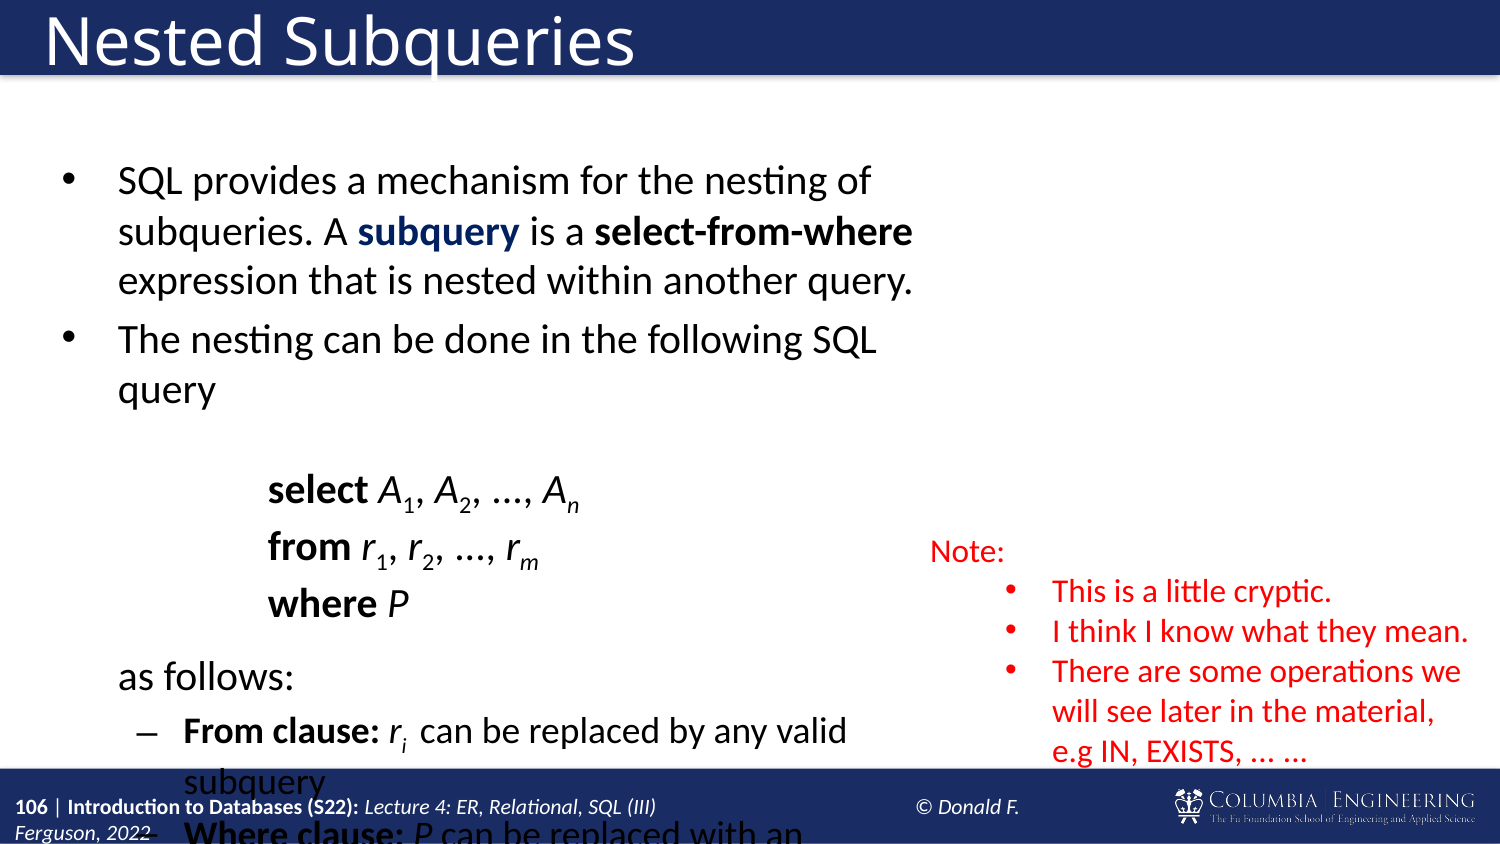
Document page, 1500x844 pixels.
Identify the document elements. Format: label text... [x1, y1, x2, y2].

text_box Note: This is a little cryptic. I think I know what they mean. There are some operations we will see later in the material, e.g IN, EXISTS, ... ... [915, 521, 1485, 777]
list SQL provides a mechanism for the nesting of subqueries. A subquery is a select-from-where expression that is nested within another query. The nesting can be done in the following SQL query select A1, A2, ..., An from r1, r2, ..., rm where P as follows: From clause: ri can be replaced by any valid subquery Where clause: P can be replaced with an expression of the form: B <operation> (subquery) B is an attribute and <operation> to be defined later. Select clause: Ai can be replaced be a subquery that generates a single value. [46, 145, 989, 752]
title Nested Subqueries [28, 0, 1450, 73]
